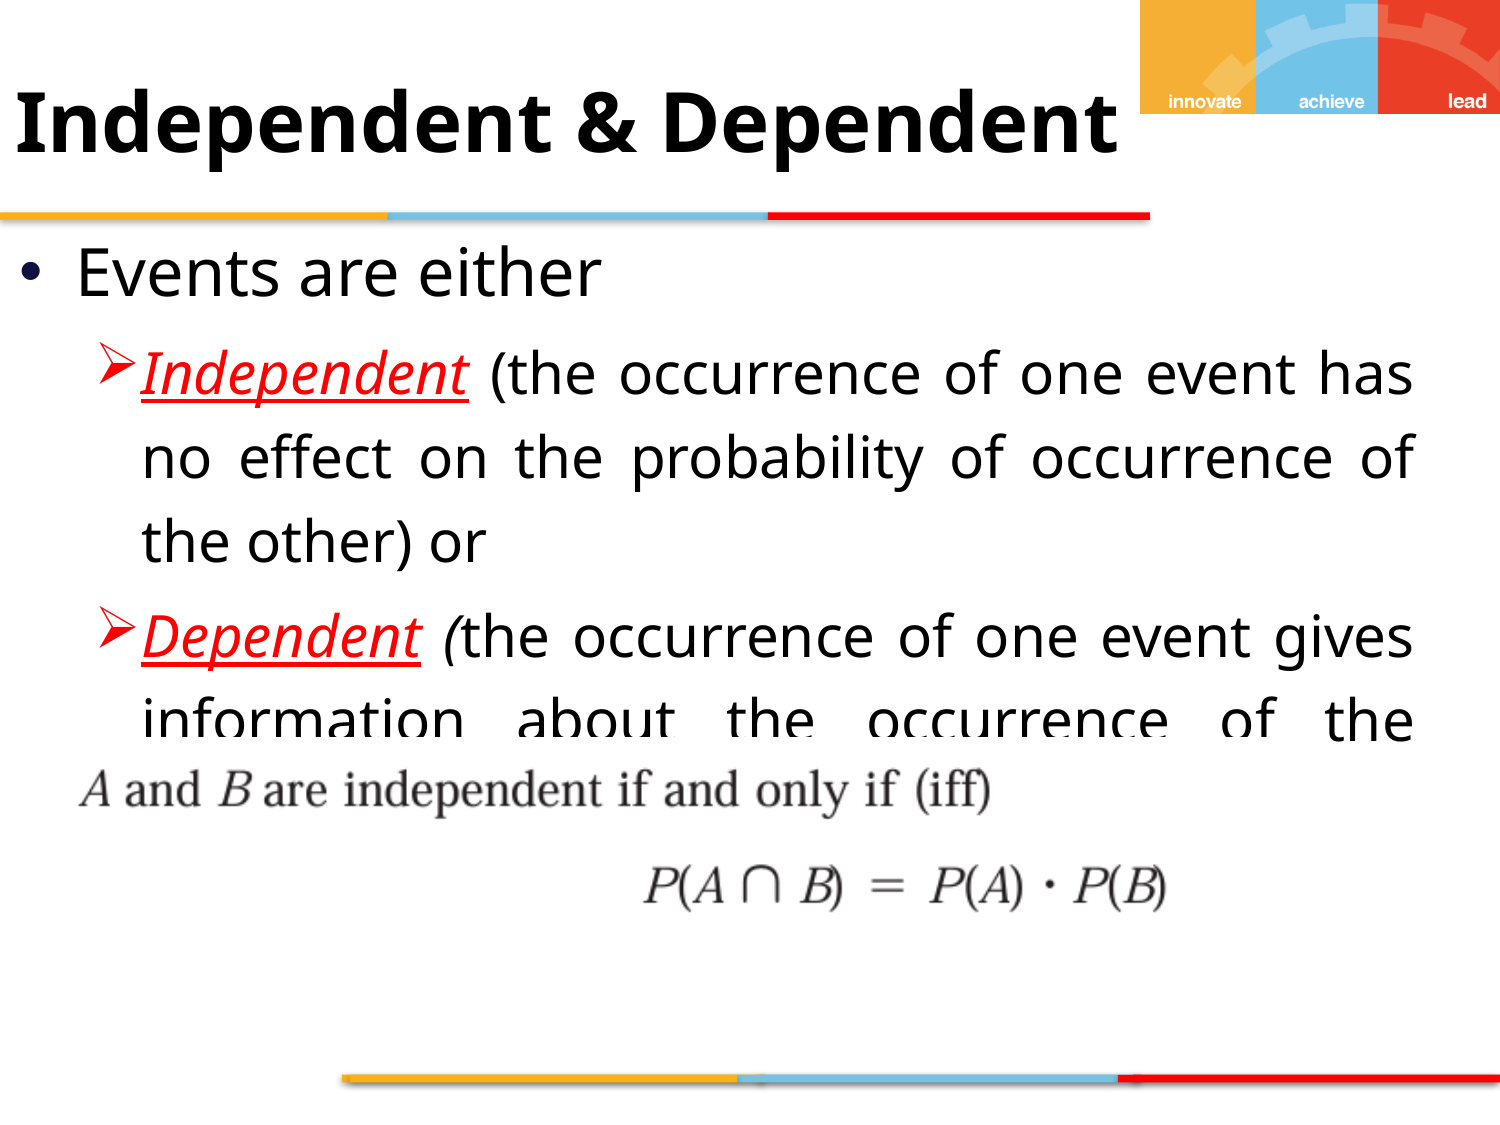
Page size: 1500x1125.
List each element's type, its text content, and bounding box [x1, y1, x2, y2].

picture [1140, 0, 1500, 114]
picture [70, 737, 1304, 948]
title Independent & Dependent [0, 24, 1275, 213]
list Events are either Independent (the occurrence of one event has no effect on the probability of occurrence of the other) or Dependent (the occurrence of one event gives information about the occurrence of the other) [4, 206, 1430, 788]
